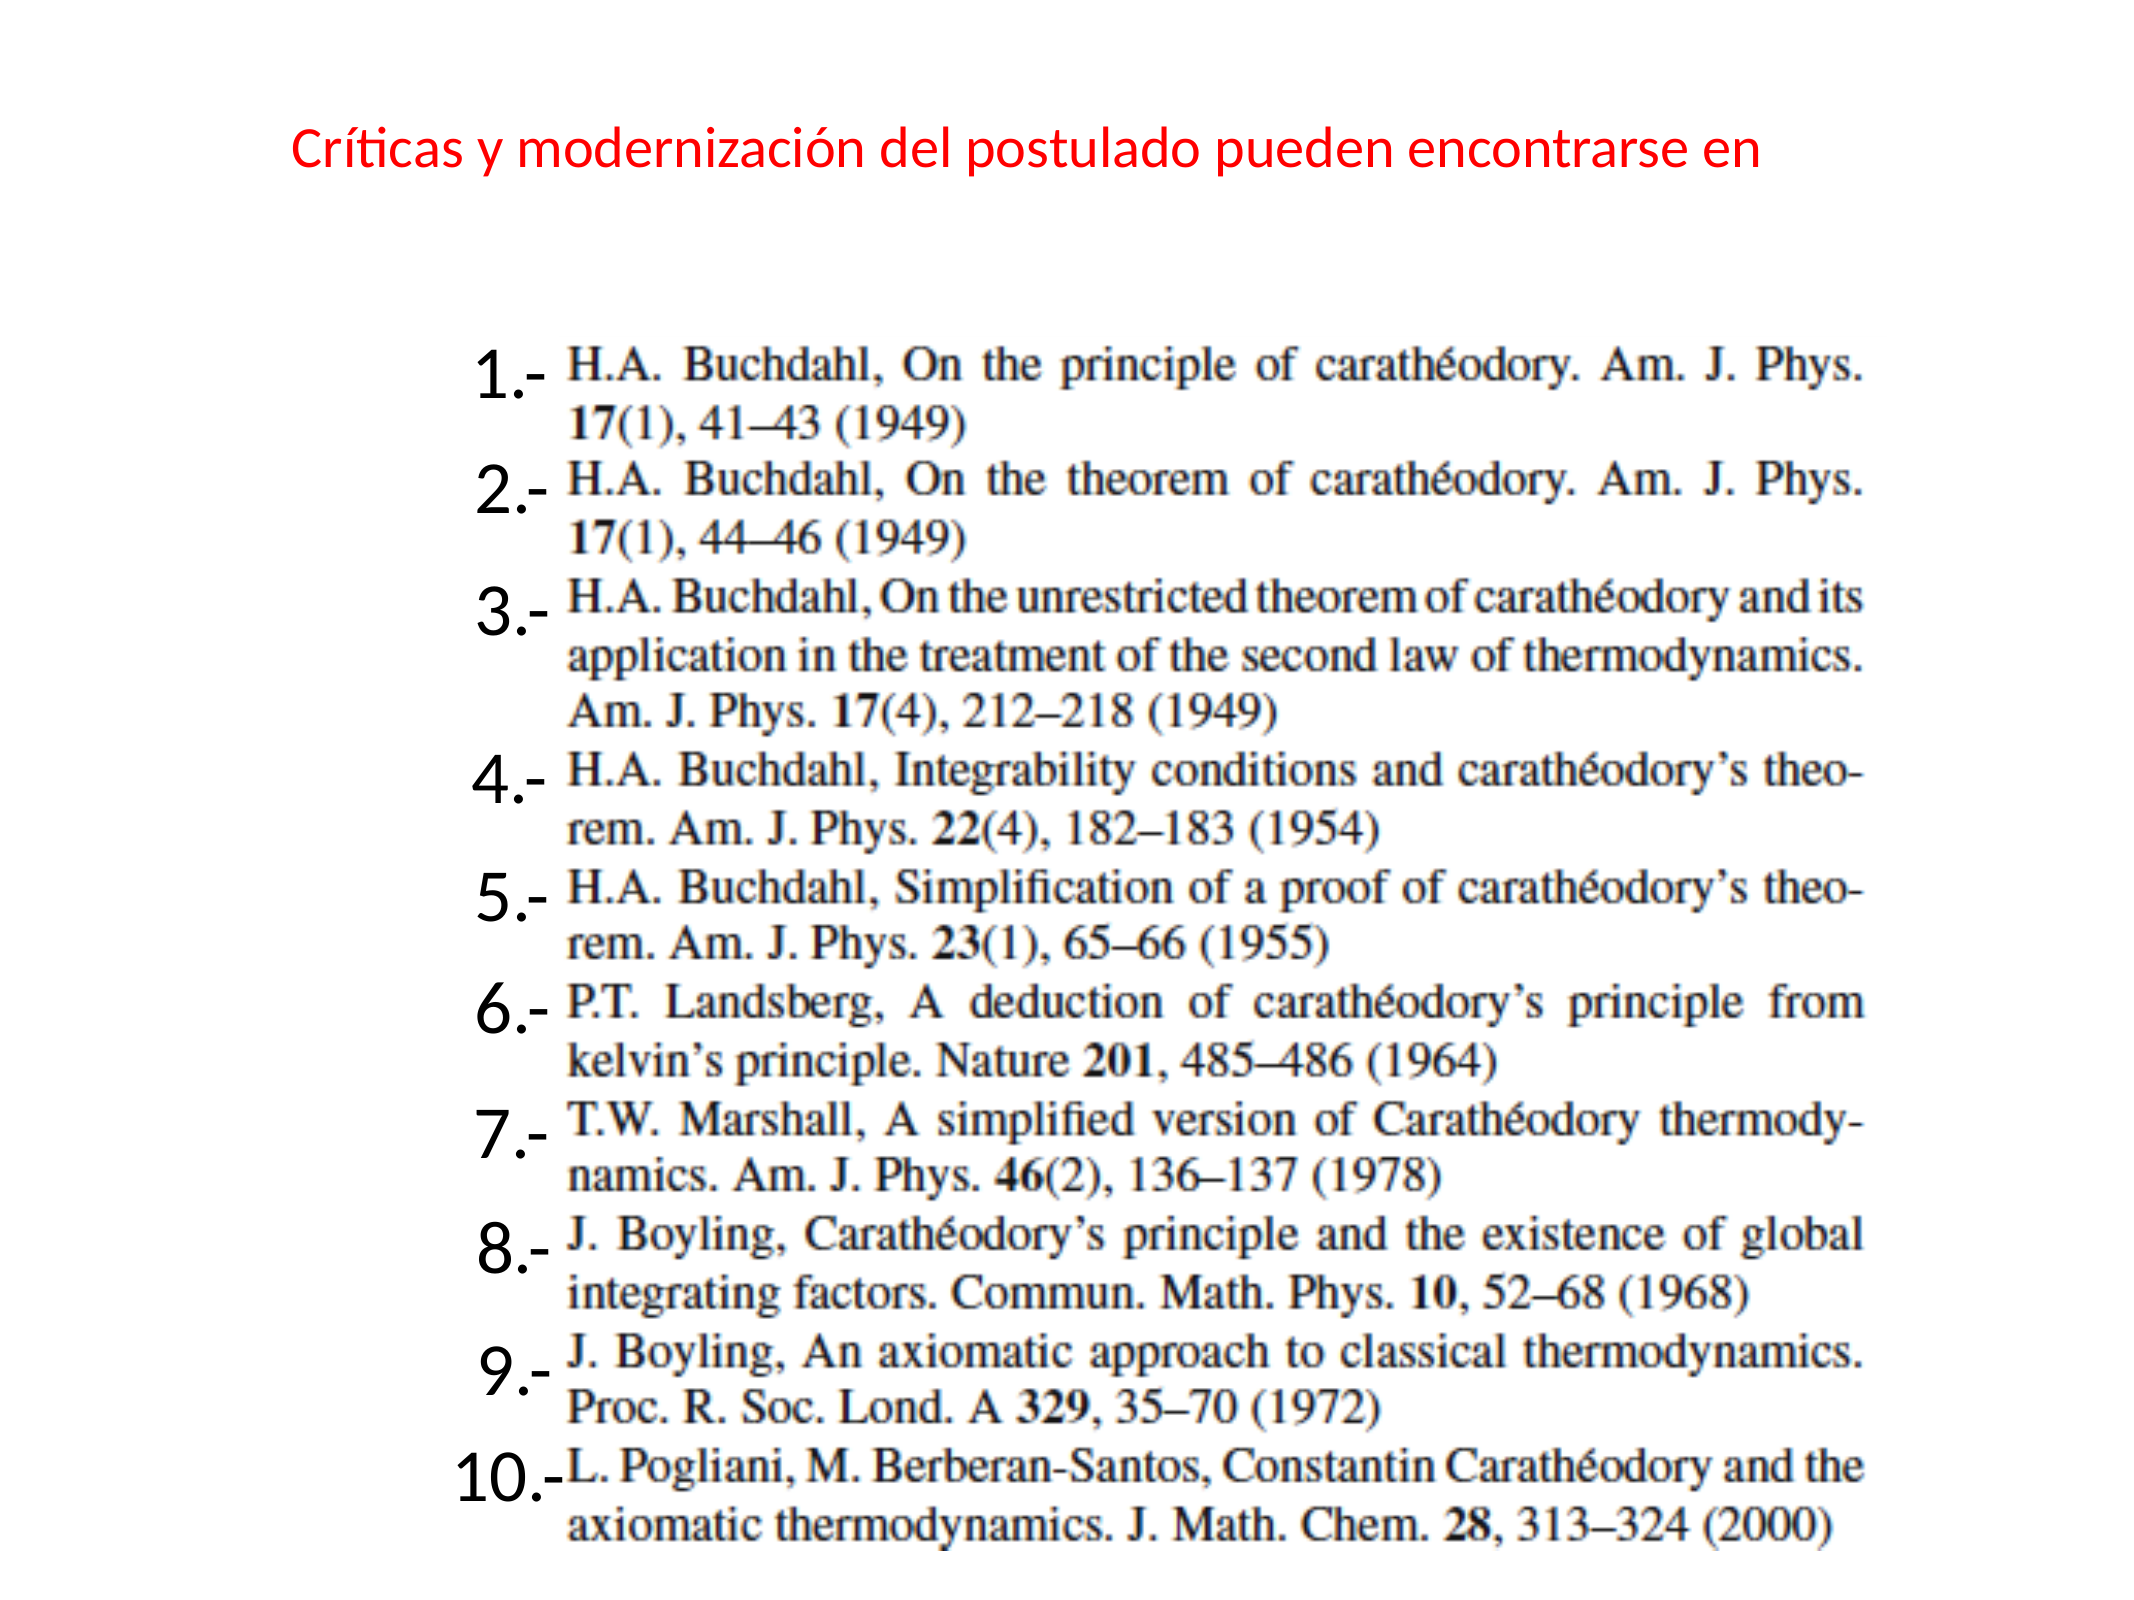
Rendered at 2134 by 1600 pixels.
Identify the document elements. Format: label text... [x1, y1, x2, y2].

text_box 5.- [452, 835, 554, 947]
text_box 3.- [453, 549, 554, 661]
text_box 2.- [452, 427, 554, 540]
text_box 8.- [454, 1187, 554, 1300]
text_box 7.- [451, 1073, 554, 1185]
text_box Críticas y modernización del postulado pueden encontrarse en [270, 98, 1785, 191]
text_box 6.- [453, 947, 554, 1059]
text_box 10.- [429, 1415, 554, 1527]
picture [559, 335, 1887, 1551]
text_box 4.- [450, 717, 554, 830]
text_box 9.- [455, 1309, 554, 1415]
text_box 1.- [450, 313, 569, 425]
